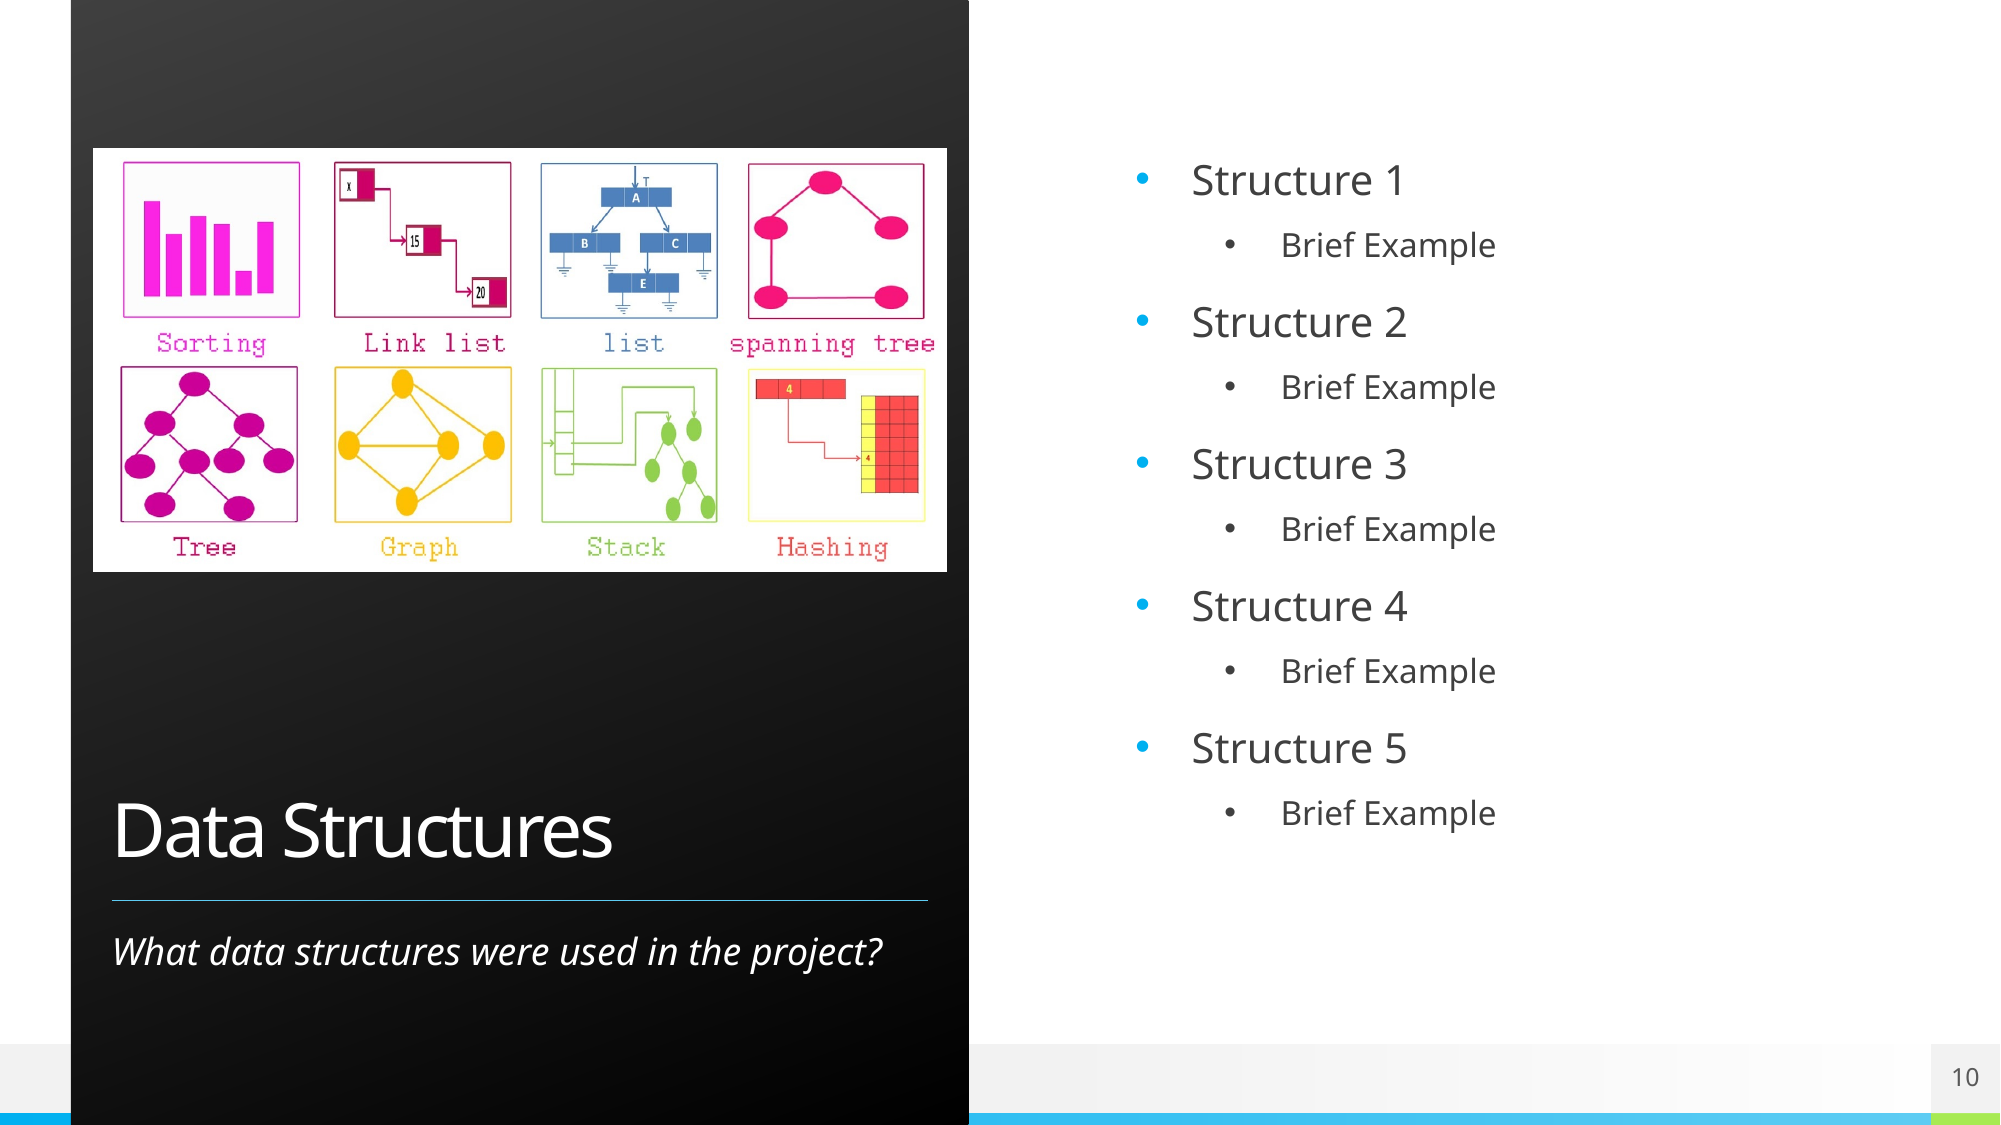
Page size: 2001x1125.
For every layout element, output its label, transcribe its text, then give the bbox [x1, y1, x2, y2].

list What data structures were used in the project? [111, 928, 928, 1045]
picture [93, 148, 947, 572]
slide_number 10 [1931, 1044, 2000, 1114]
list Structure 1 Brief Example Structure 2 Brief Example Structure 3 Brief Example Structure 4 Brief Example Structure 5 Brief Example [1135, 153, 1878, 874]
title Data Structures [111, 653, 928, 874]
